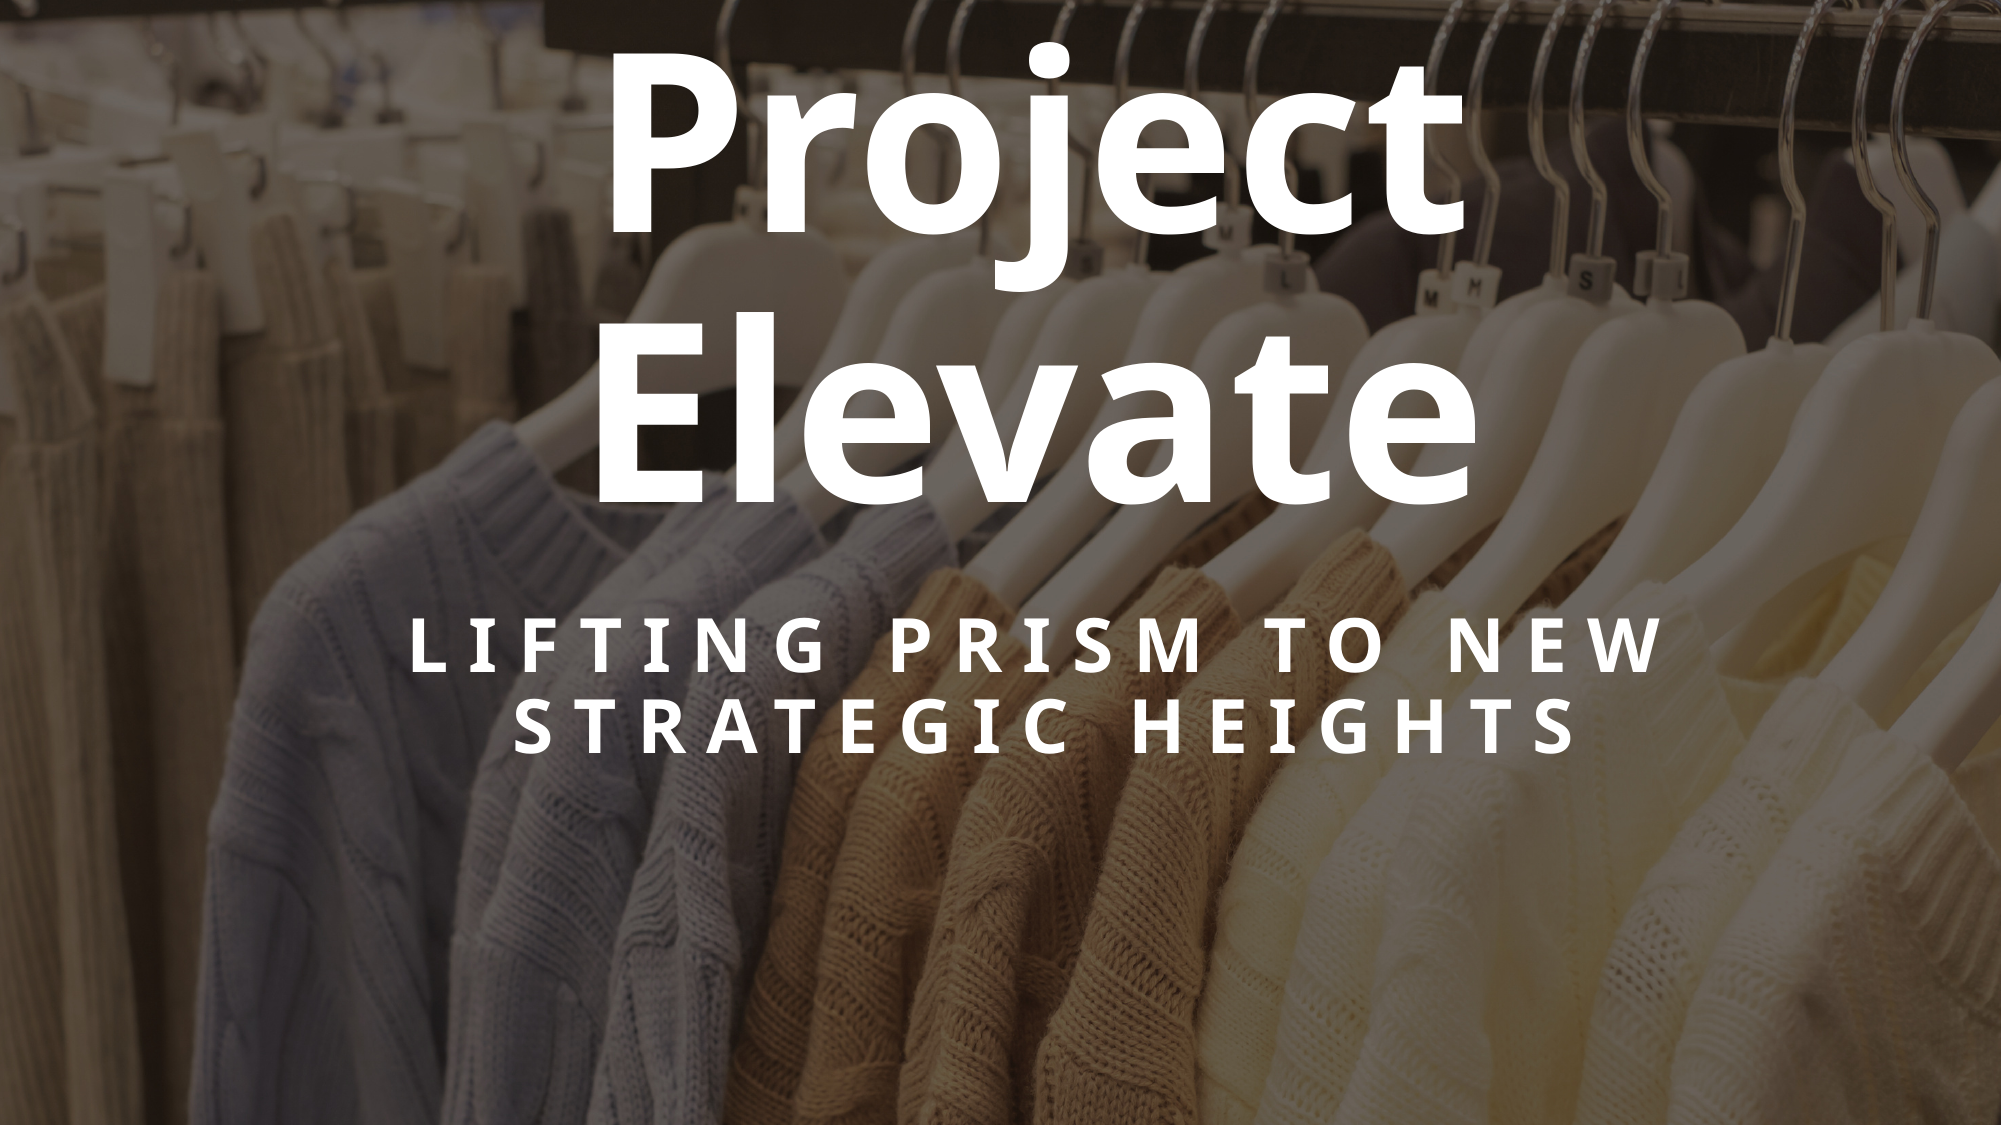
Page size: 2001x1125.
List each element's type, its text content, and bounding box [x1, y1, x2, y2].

subtitle LIFTING PRISM TO NEW STRATEGIC HEIGHTS [293, 600, 1794, 873]
text_box [0, 0, 2000, 1125]
title Project Elevate [171, 306, 1893, 564]
